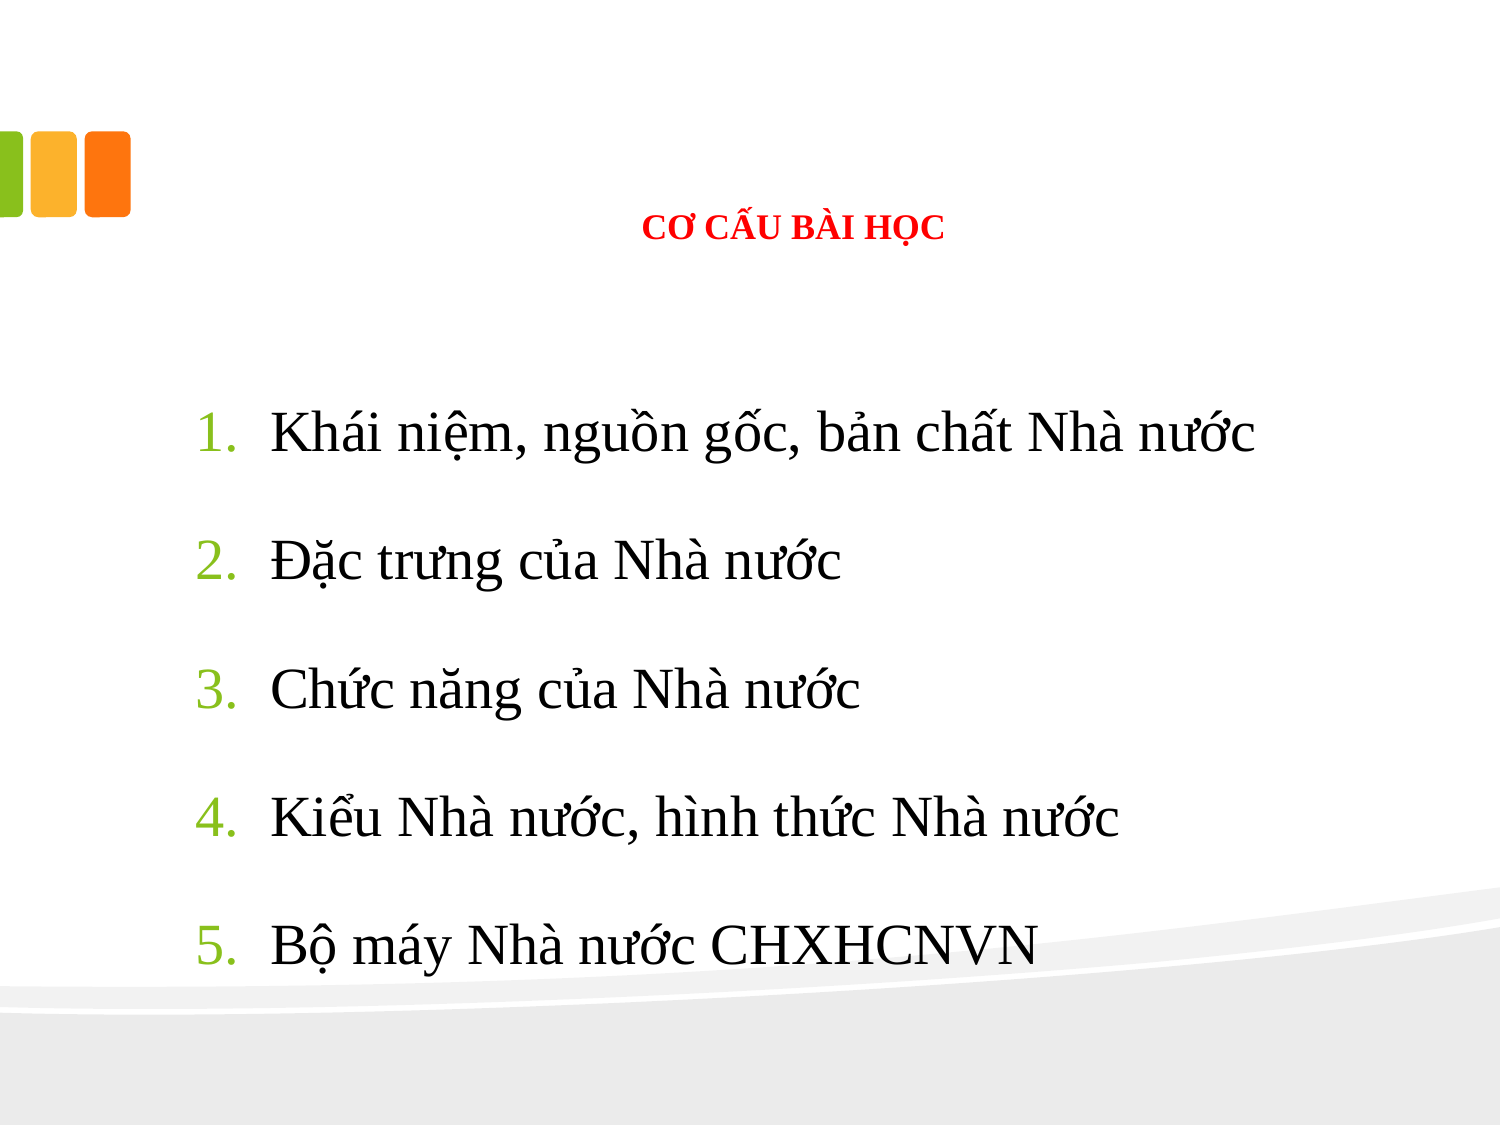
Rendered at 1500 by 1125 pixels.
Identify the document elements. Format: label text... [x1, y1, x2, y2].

title CƠ CẤU BÀI HỌC [162, 149, 1425, 300]
list Khái niệm, nguồn gốc, bản chất Nhà nước Đặc trưng của Nhà nước Chức năng của Nhà nước Kiểu Nhà nước, hình thức Nhà nước Bộ máy Nhà nước CHXHCNVN [174, 362, 1313, 1025]
